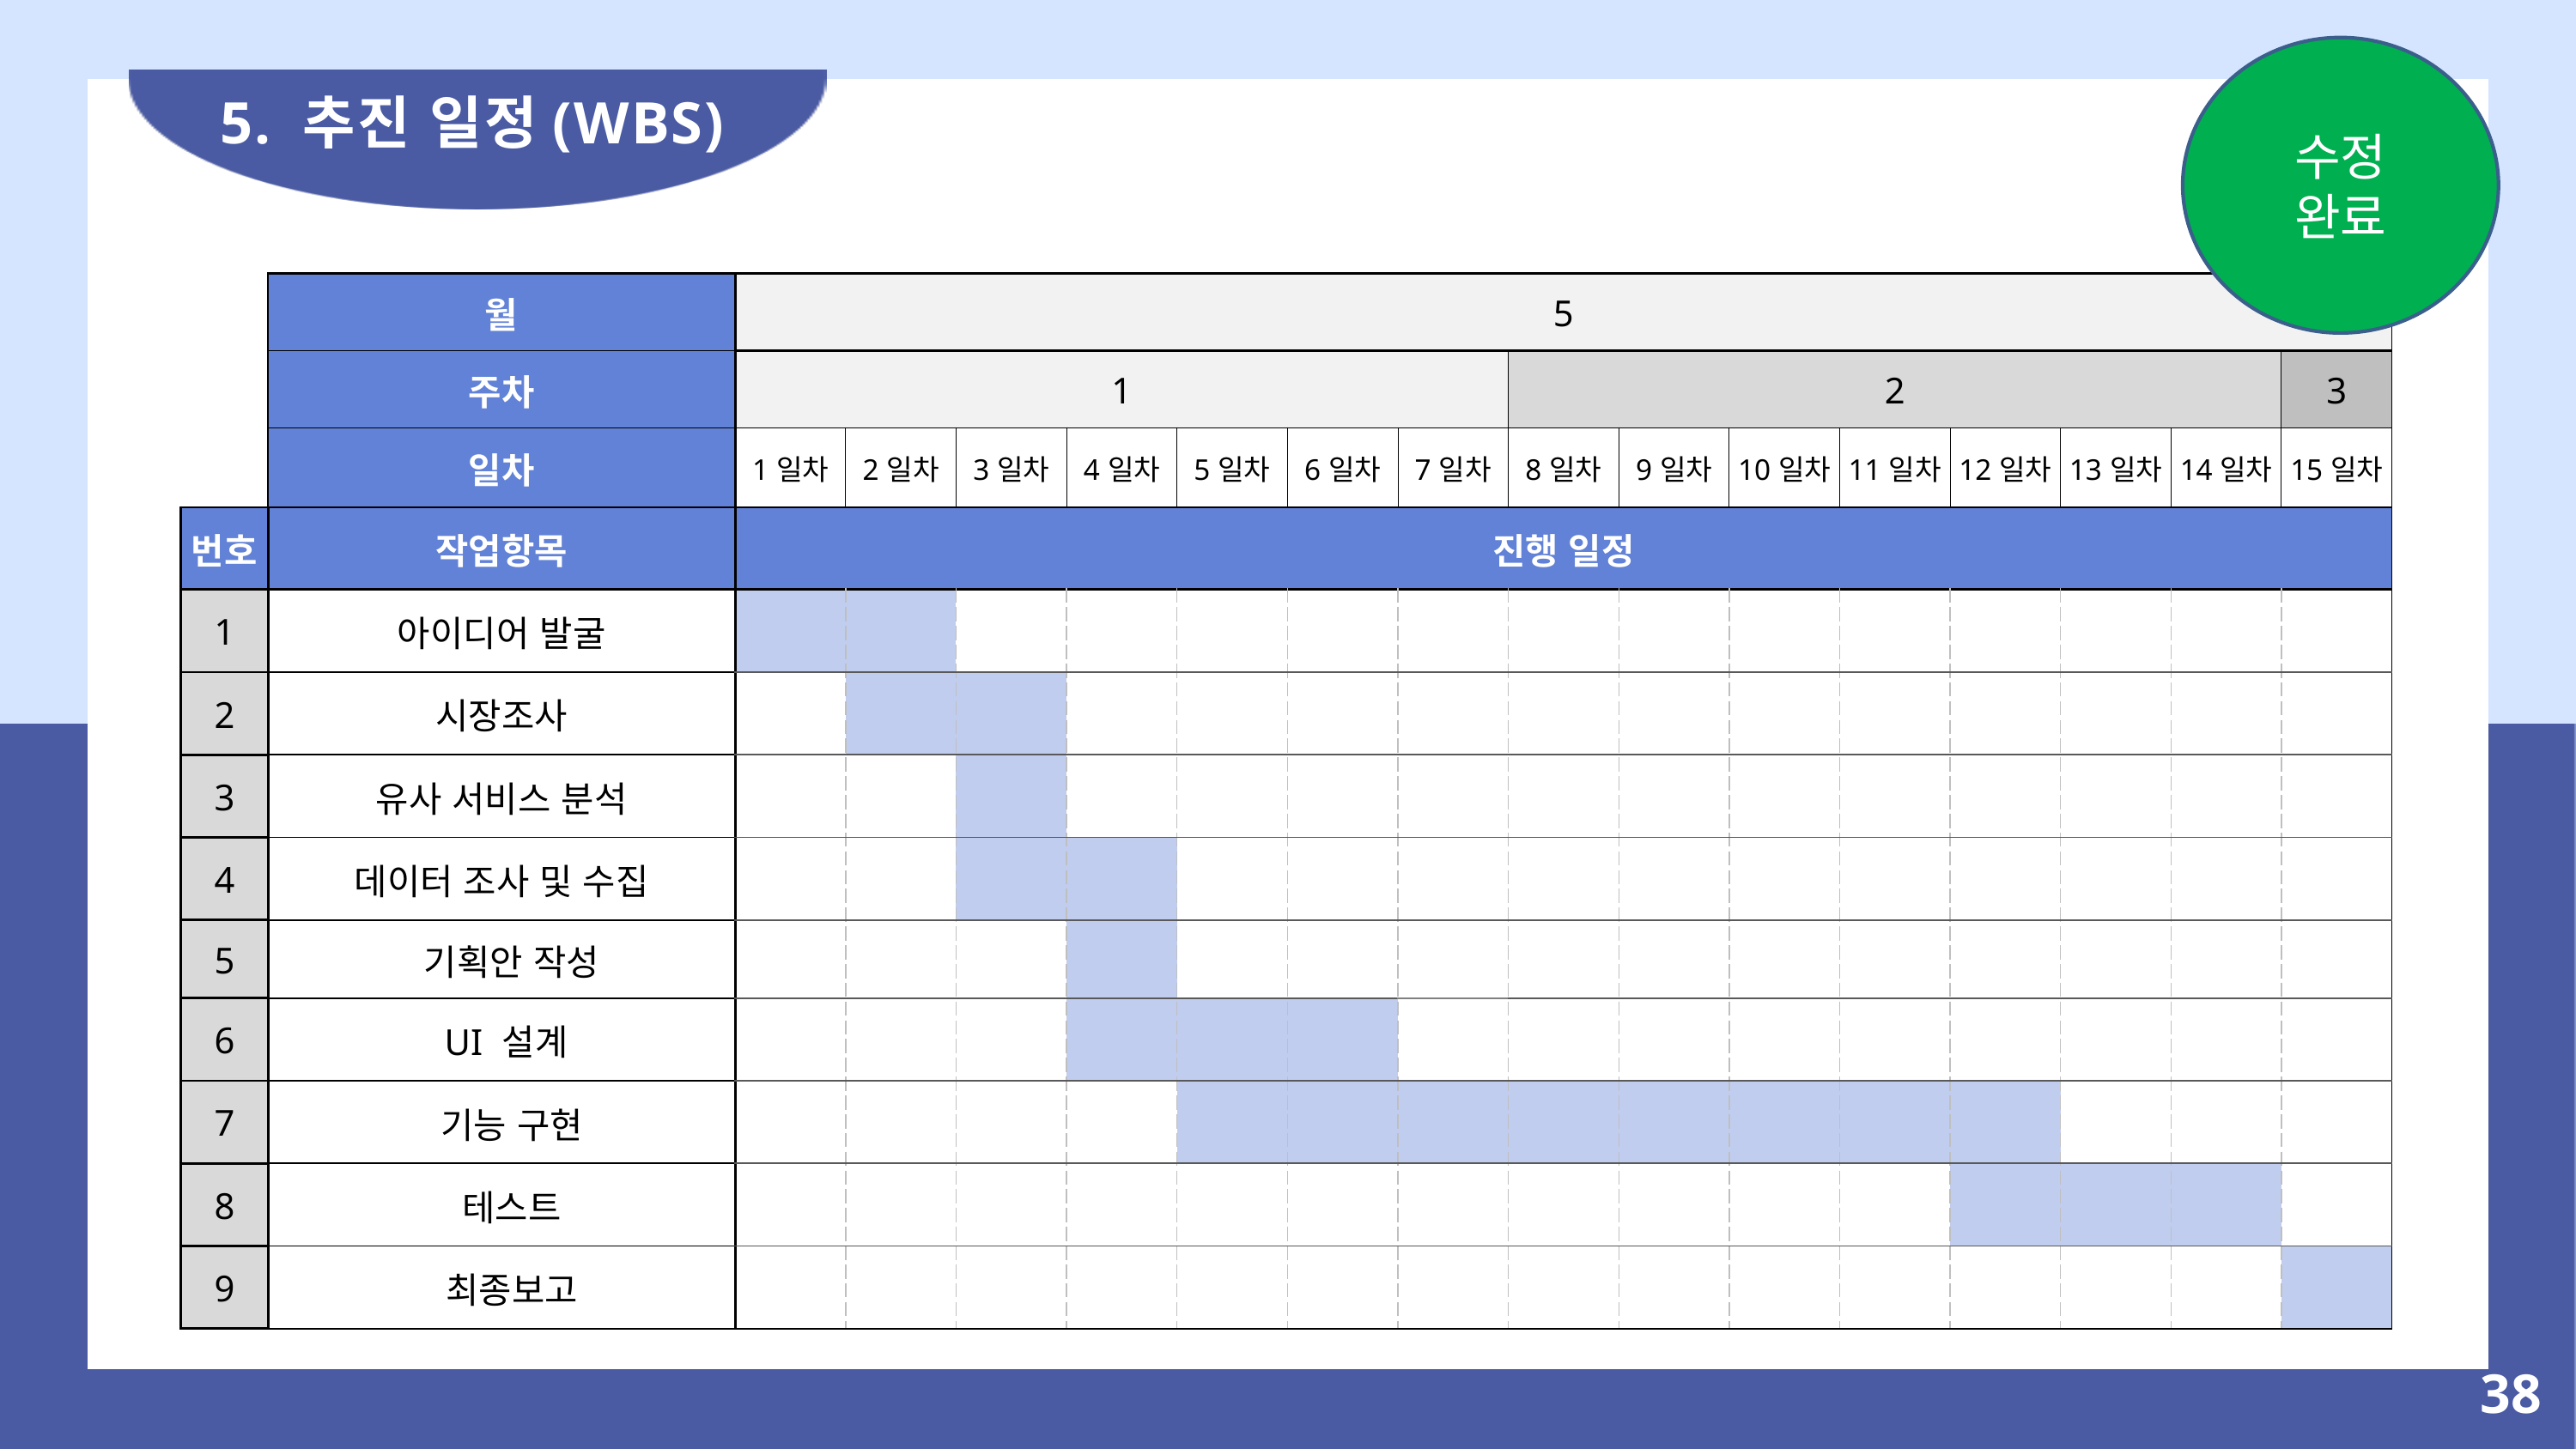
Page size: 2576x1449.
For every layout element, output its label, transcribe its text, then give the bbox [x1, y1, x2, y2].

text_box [0, 724, 2576, 1449]
text_box 수정 완료 [2494, 144, 2500, 226]
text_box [128, 70, 827, 209]
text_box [88, 79, 2488, 1369]
text_box 수정 완료 [2231, 35, 2451, 76]
